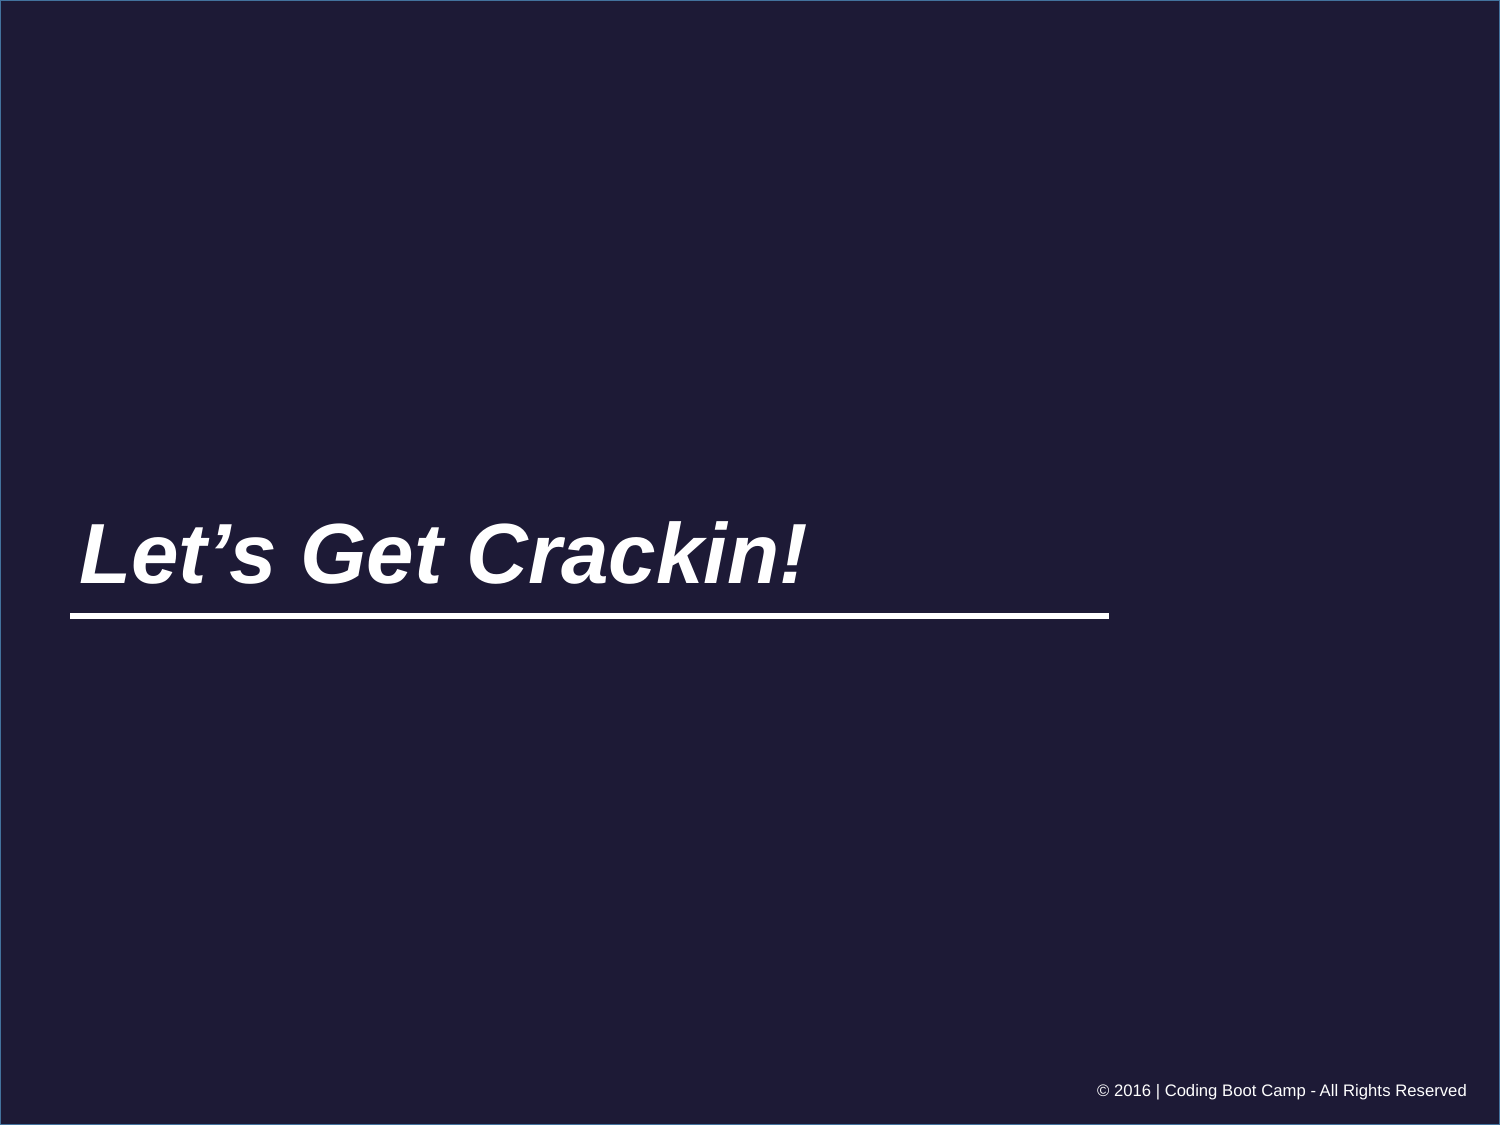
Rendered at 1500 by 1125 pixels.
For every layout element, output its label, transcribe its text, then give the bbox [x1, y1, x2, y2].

title Let’s Get Crackin! [64, 484, 1415, 628]
